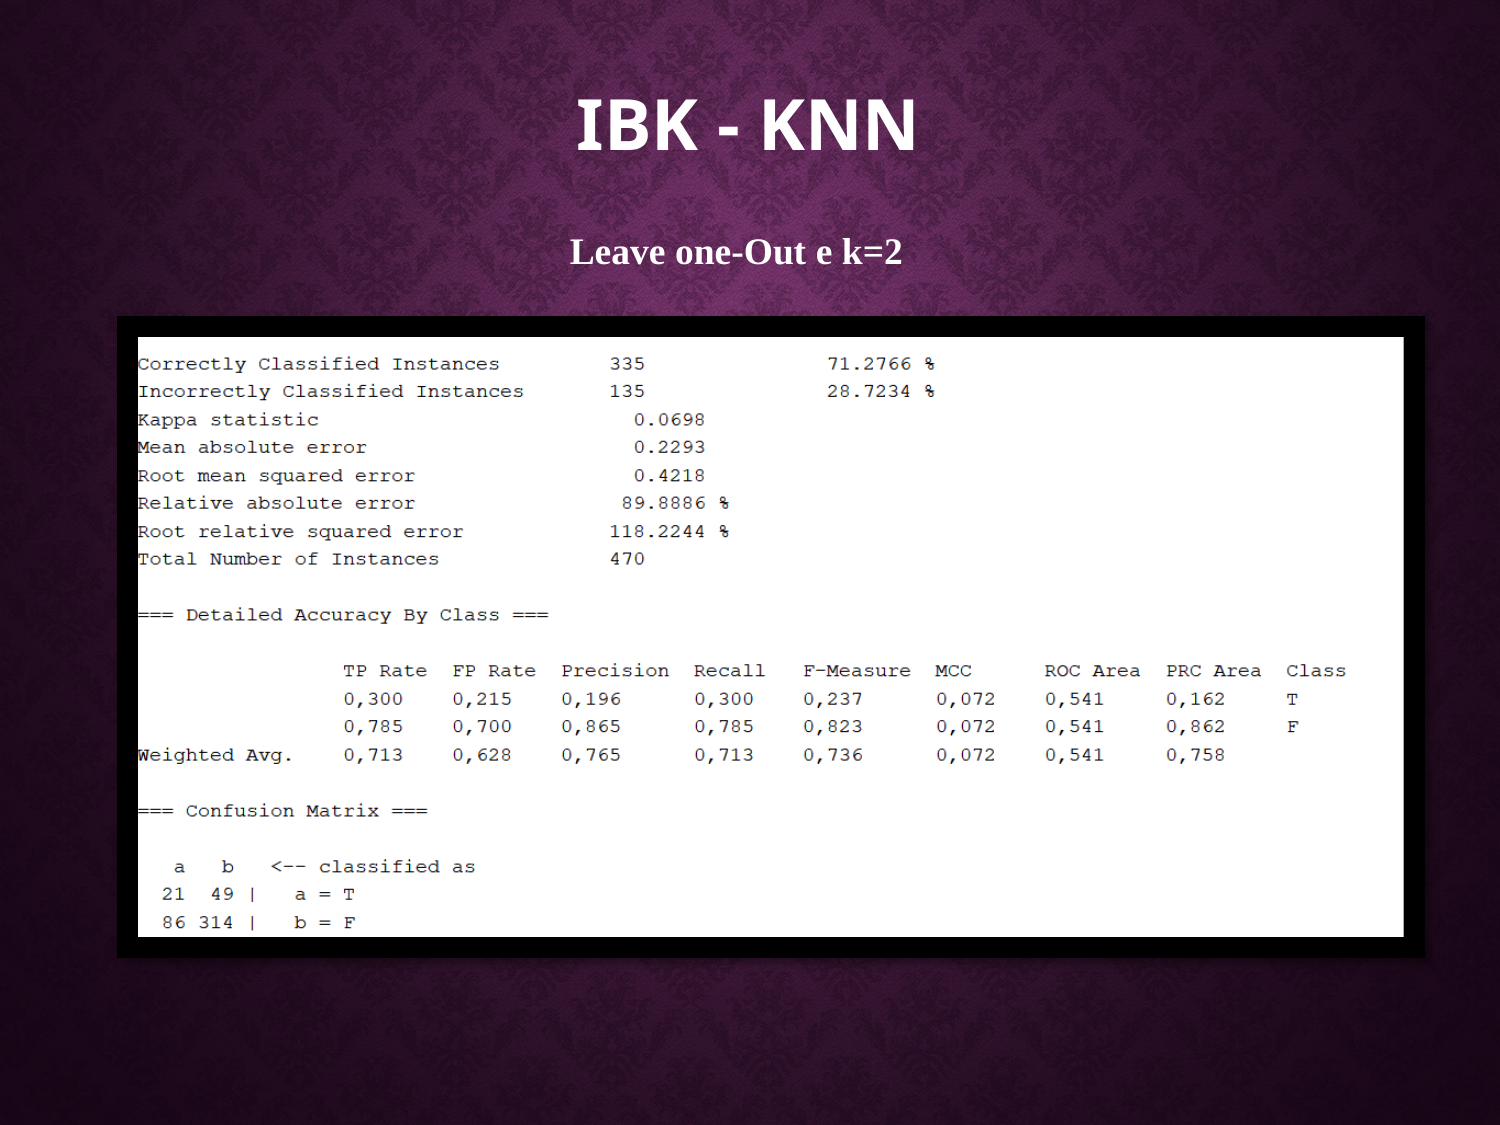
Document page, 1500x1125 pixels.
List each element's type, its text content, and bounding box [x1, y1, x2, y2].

title IBK - KNN [111, 56, 1386, 198]
picture [136, 336, 1405, 938]
text_box Leave one-Out e k=2 [555, 219, 943, 280]
